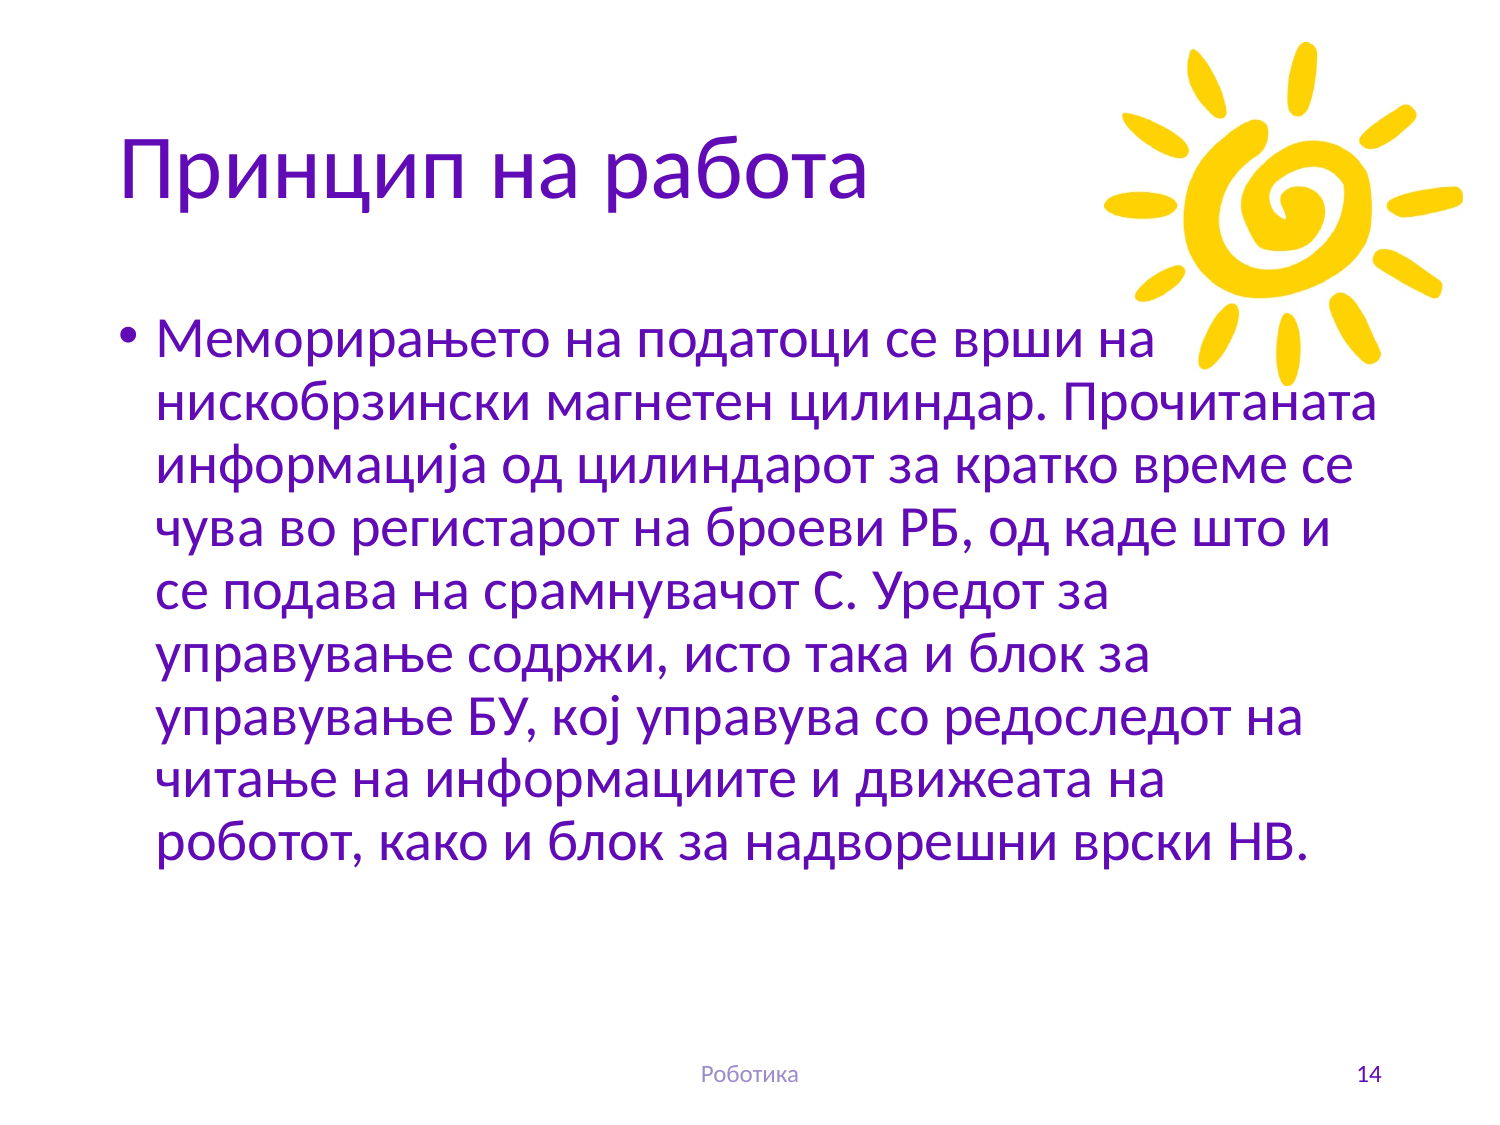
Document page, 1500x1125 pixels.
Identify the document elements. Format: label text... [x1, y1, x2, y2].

picture [1104, 42, 1463, 386]
title Принцип на работа [103, 59, 1397, 278]
list Меморирањето на податоци се врши на нискобрзински магнетен цилиндар. Прочитаната информација од цилиндарот за кратко време се чува во регистарот на броеви РБ, од каде што и се подава на срамнувачот С. Уредот за управување содржи, исто така и блок за управување БУ, кој управува со редоследот на читање на информациите и движеата на роботот, како и блок за надворешни врски НВ. [103, 299, 1397, 1014]
footer Роботика [496, 1042, 1004, 1103]
slide_number 14 [1059, 1042, 1397, 1103]
